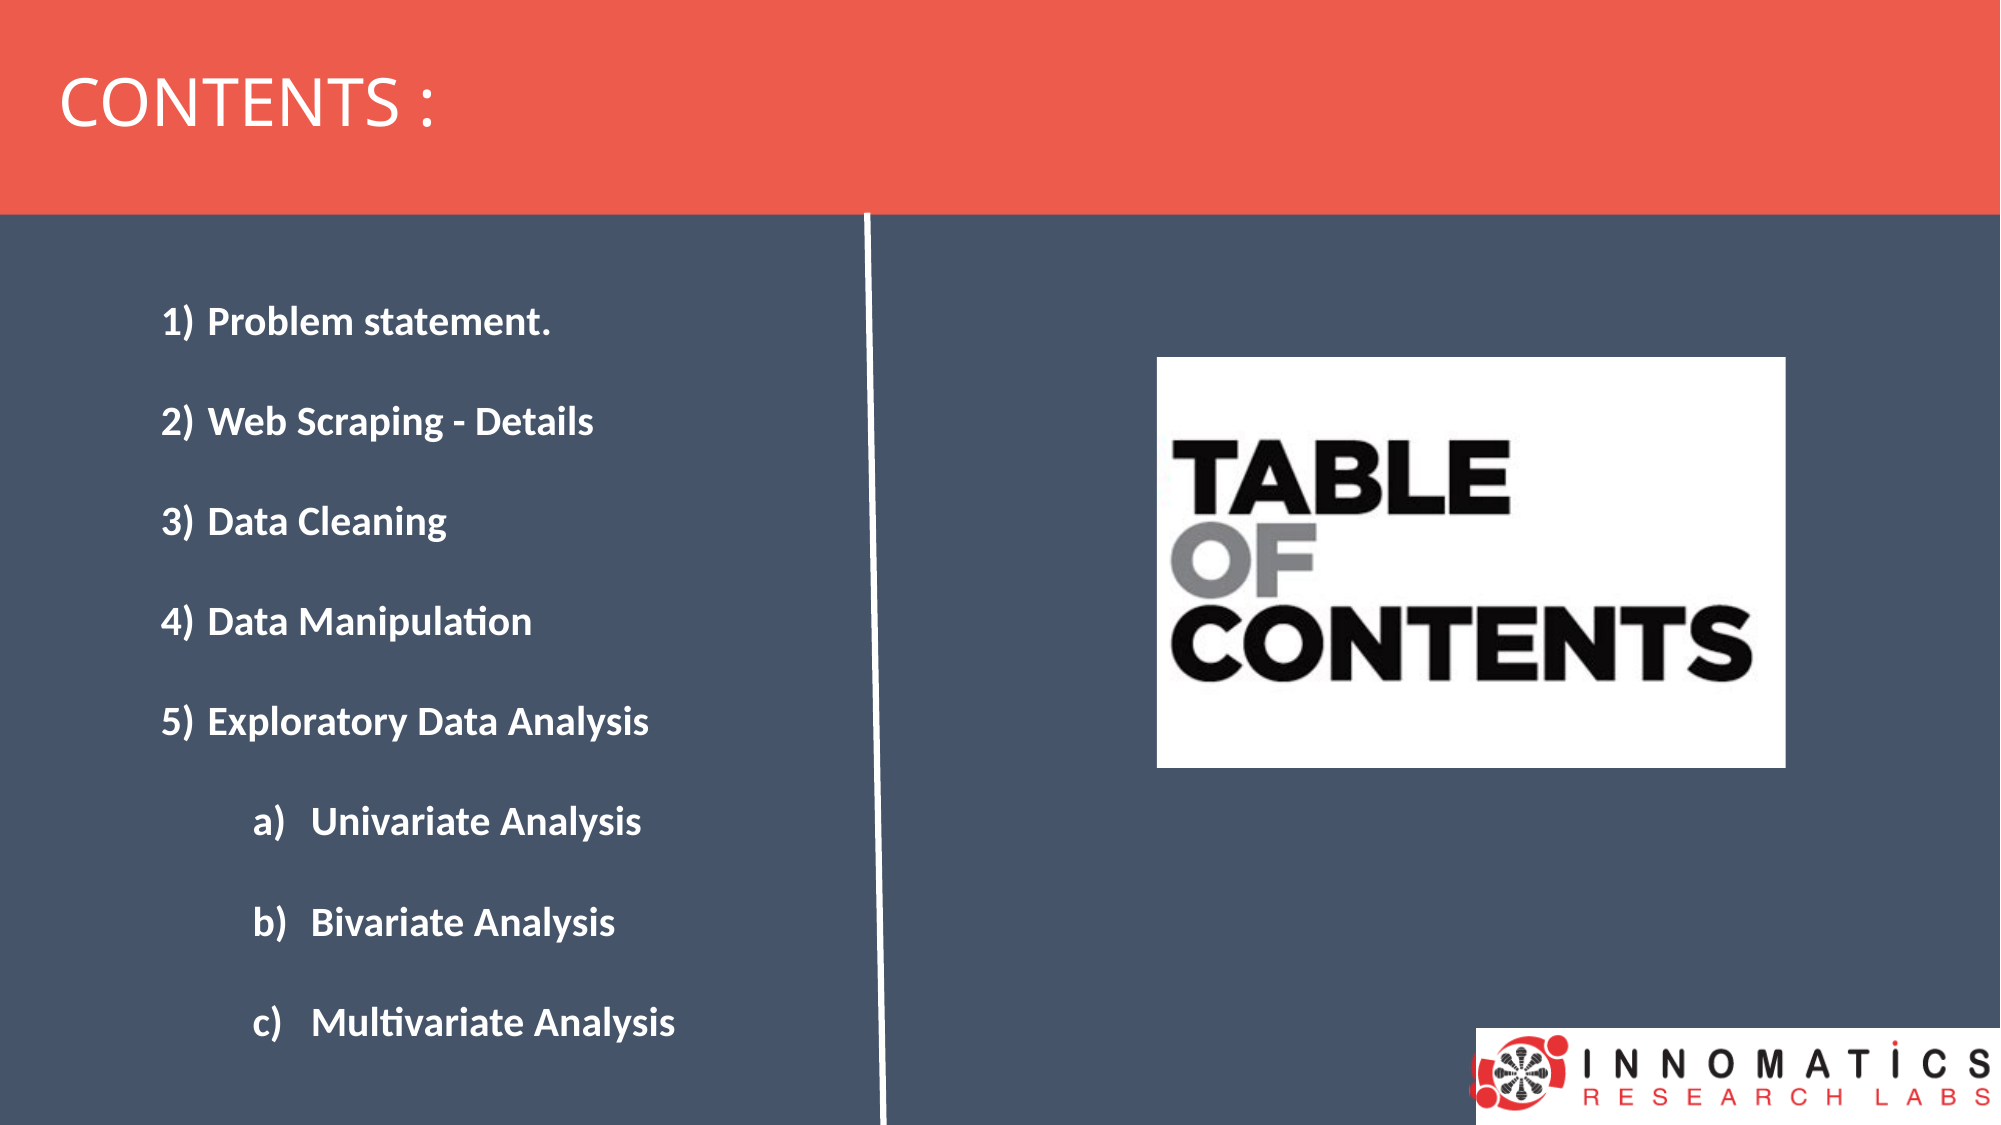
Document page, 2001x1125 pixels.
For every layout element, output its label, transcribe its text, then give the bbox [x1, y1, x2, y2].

text_box CONTENTS : [43, 67, 1045, 147]
text_box Problem statement. Web Scraping - Details Data Cleaning Data Manipulation Exploratory Data Analysis Univariate Analysis Bivariate Analysis Multivariate Analysis [145, 279, 756, 1060]
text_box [866, 212, 884, 1125]
text_box [0, 0, 2000, 215]
picture [1445, 1014, 2000, 1125]
picture [1156, 356, 1786, 769]
